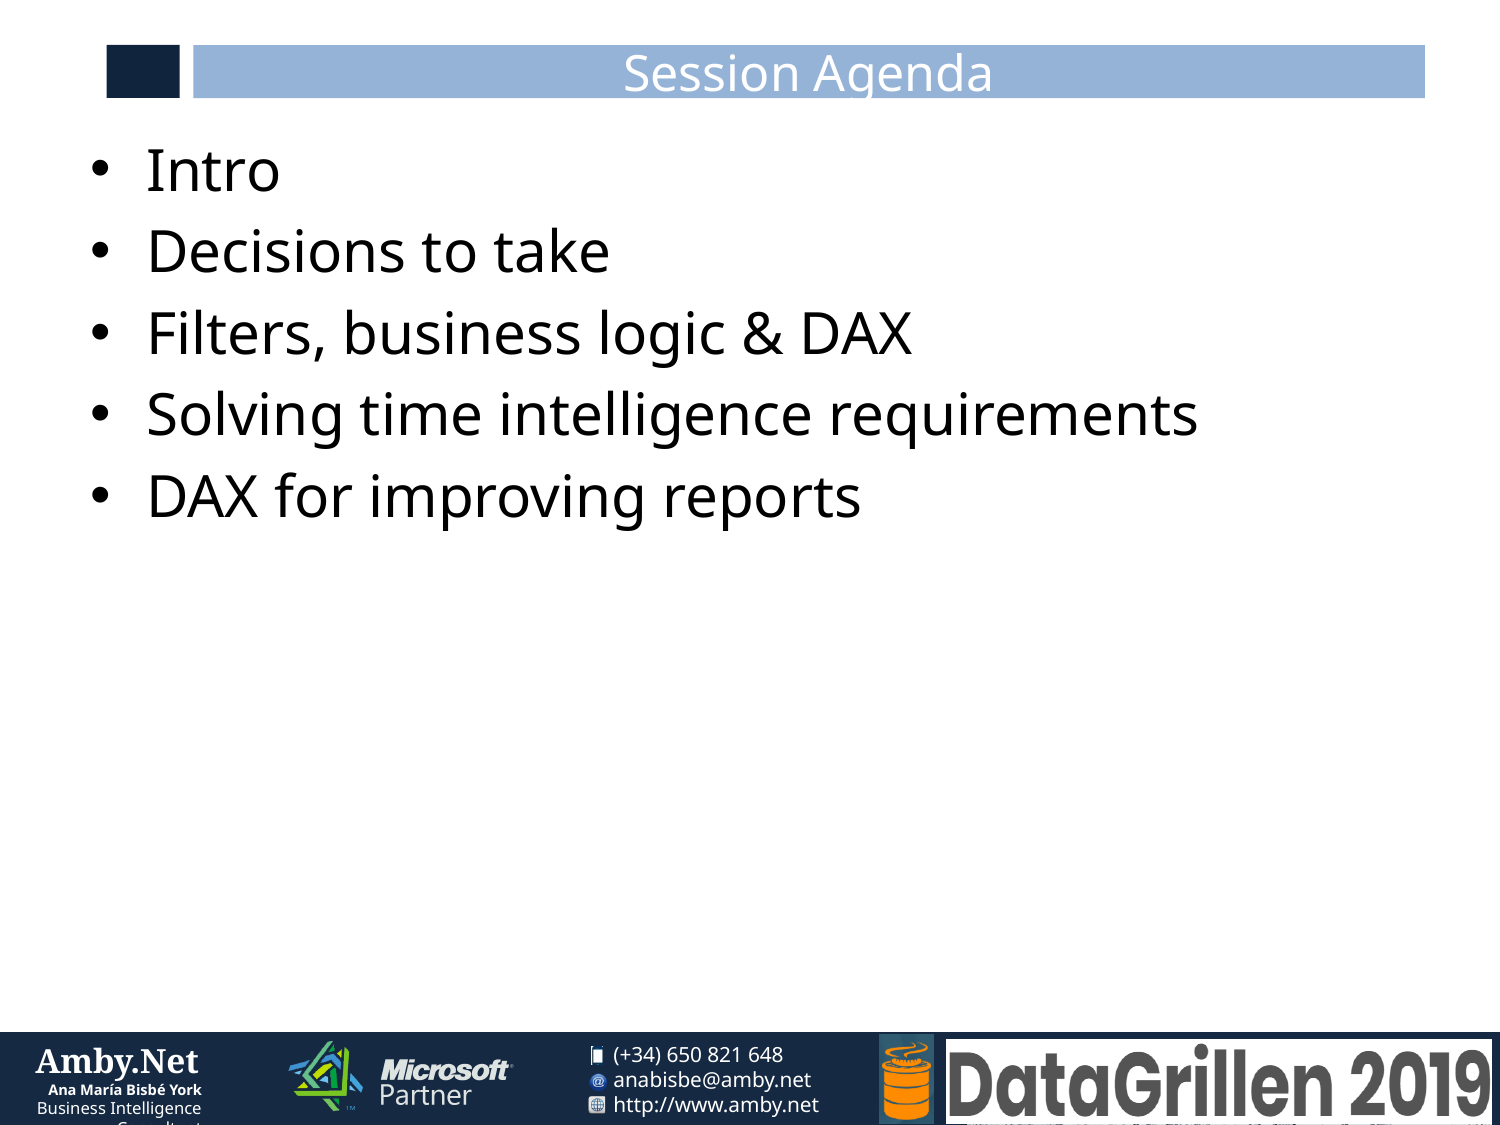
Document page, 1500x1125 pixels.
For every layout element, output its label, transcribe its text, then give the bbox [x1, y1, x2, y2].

title Session Agenda [193, 45, 1425, 99]
list Intro Decisions to take Filters, business logic & DAX Solving time intelligence requirements DAX for improving reports [75, 125, 1425, 1005]
picture [0, 1032, 1500, 1125]
